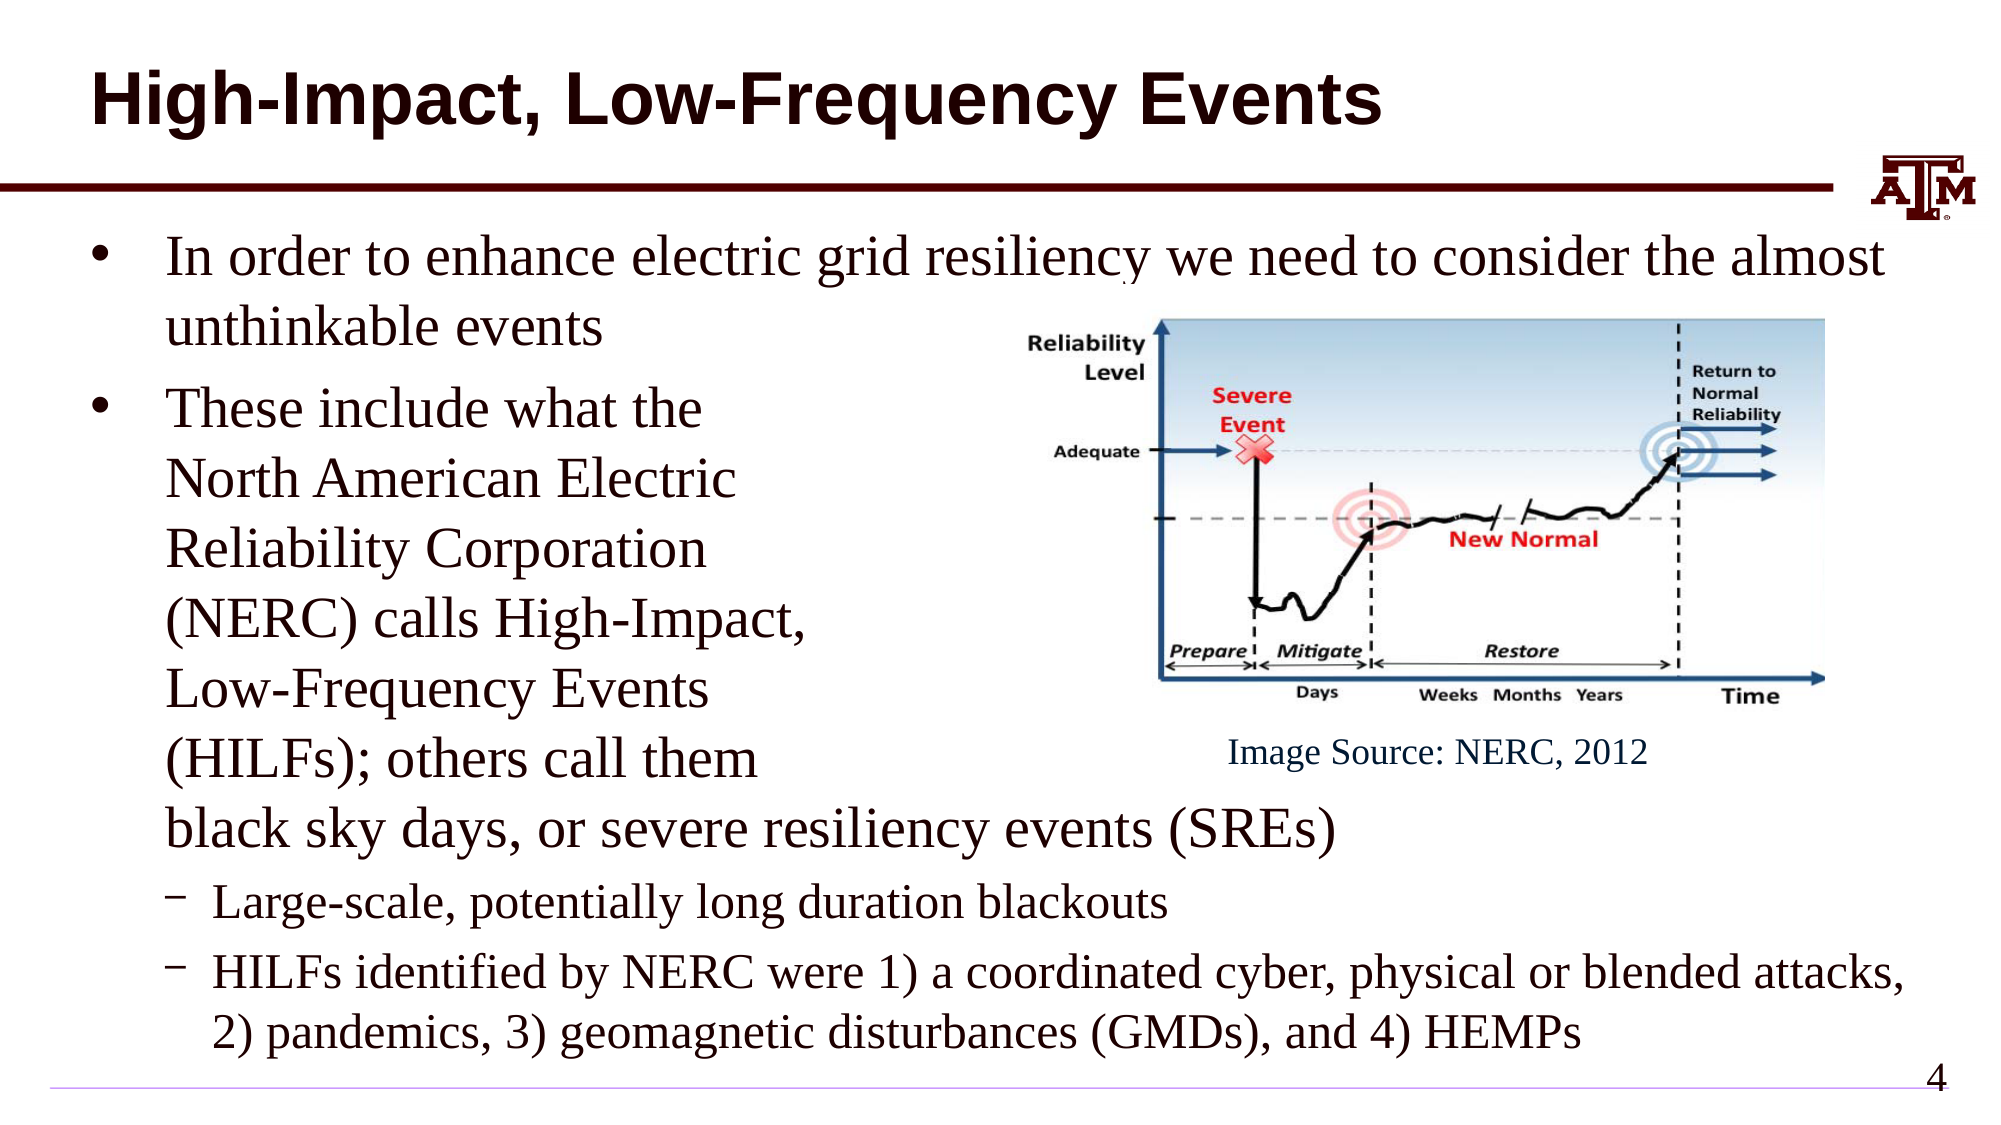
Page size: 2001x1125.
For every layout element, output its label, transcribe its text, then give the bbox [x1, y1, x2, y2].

slide_number 3 [1862, 1037, 1963, 1113]
title High-Impact, Low-Frequency Events [74, 12, 1909, 188]
text_box Image Source: NERC, 2012 [1212, 728, 1668, 780]
list In order to enhance electric grid resiliency we need to consider the almost unthinkable events These include what the North American Electric Reliability Corporation (NERC) calls High-Impact, Low-Frequency Events (HILFs); others call them black sky days, or severe resiliency events (SREs) Large-scale, potentially long duration blackouts HILFs identified by NERC were 1) a coordinated cyber, physical or blended attacks, 2) pandemics, 3) geomagnetic disturbances (GMDs), and 4) HEMPs [74, 209, 1929, 823]
picture [1024, 284, 1826, 720]
picture [1856, 137, 1990, 238]
